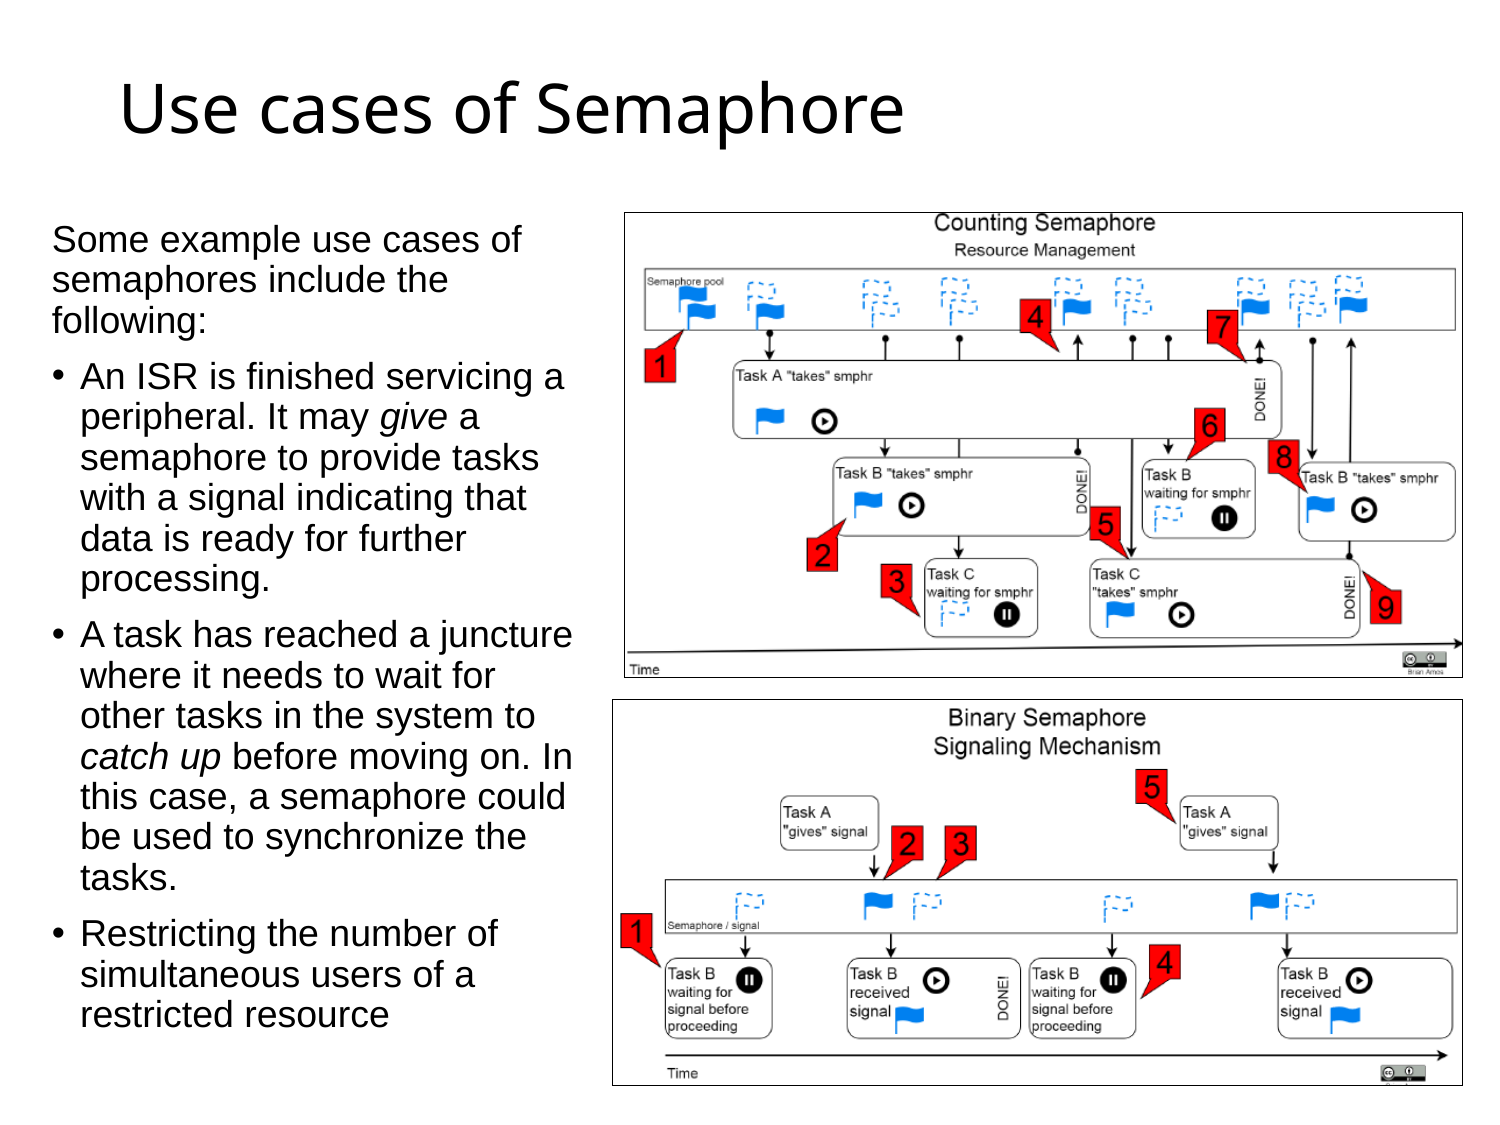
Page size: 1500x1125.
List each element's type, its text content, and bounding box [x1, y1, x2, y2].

title Use cases of Semaphore [103, 59, 1397, 163]
picture [612, 699, 1463, 1086]
list Some example use cases of semaphores include the following: An ISR is finished servicing a peripheral. It may give a semaphore to provide tasks with a signal indicating that data is ready for further processing. A task has reached a juncture where it needs to wait for other tasks in the system to catch up before moving on. In this case, a semaphore could be used to synchronize the tasks. Restricting the number of simultaneous users of a restricted resource [36, 212, 600, 1086]
picture [624, 212, 1464, 678]
